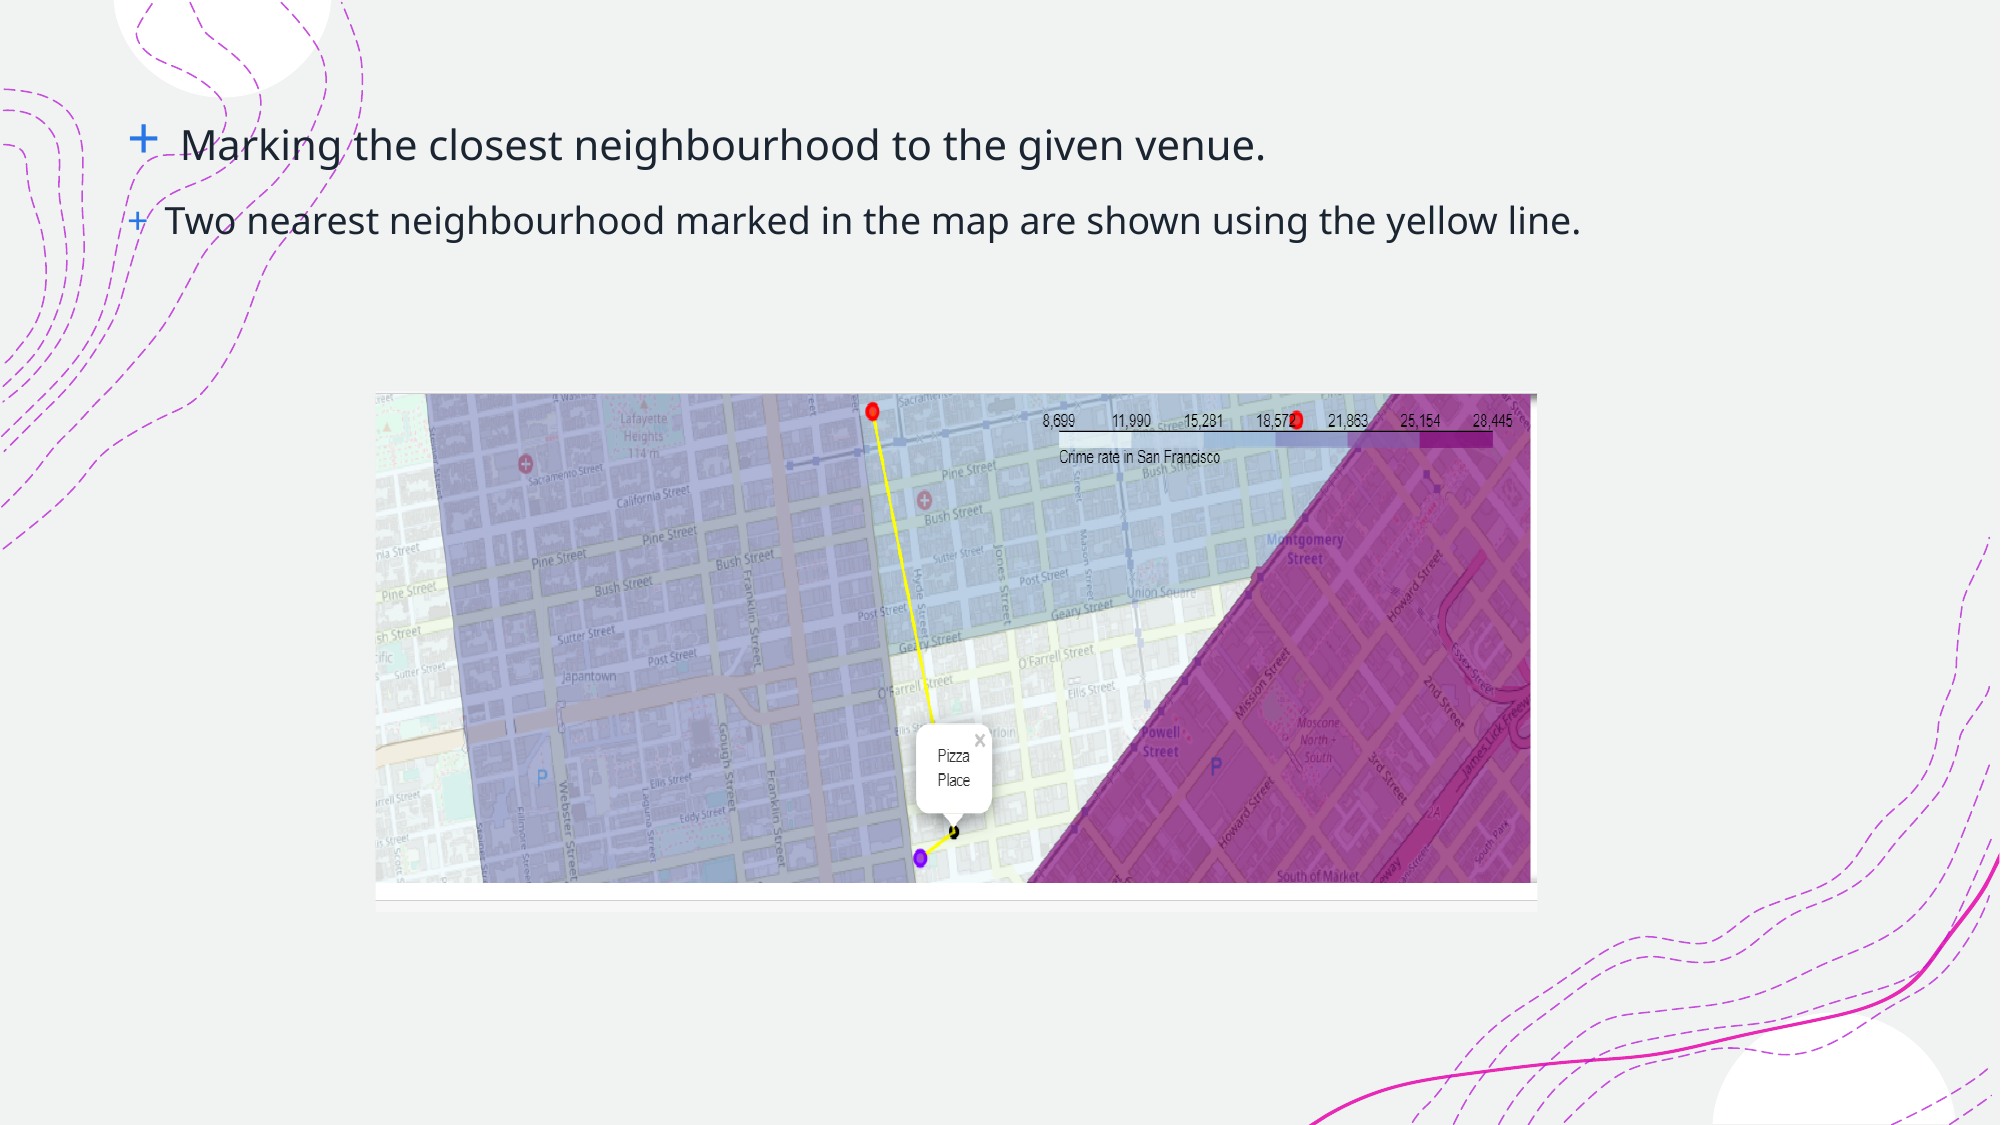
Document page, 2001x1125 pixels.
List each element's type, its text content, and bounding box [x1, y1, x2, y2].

picture [375, 391, 1538, 912]
list Marking the closest neighbourhood to the given venue. Two nearest neighbourhood marked in the map are shown using the yellow line. [112, 87, 1863, 1014]
